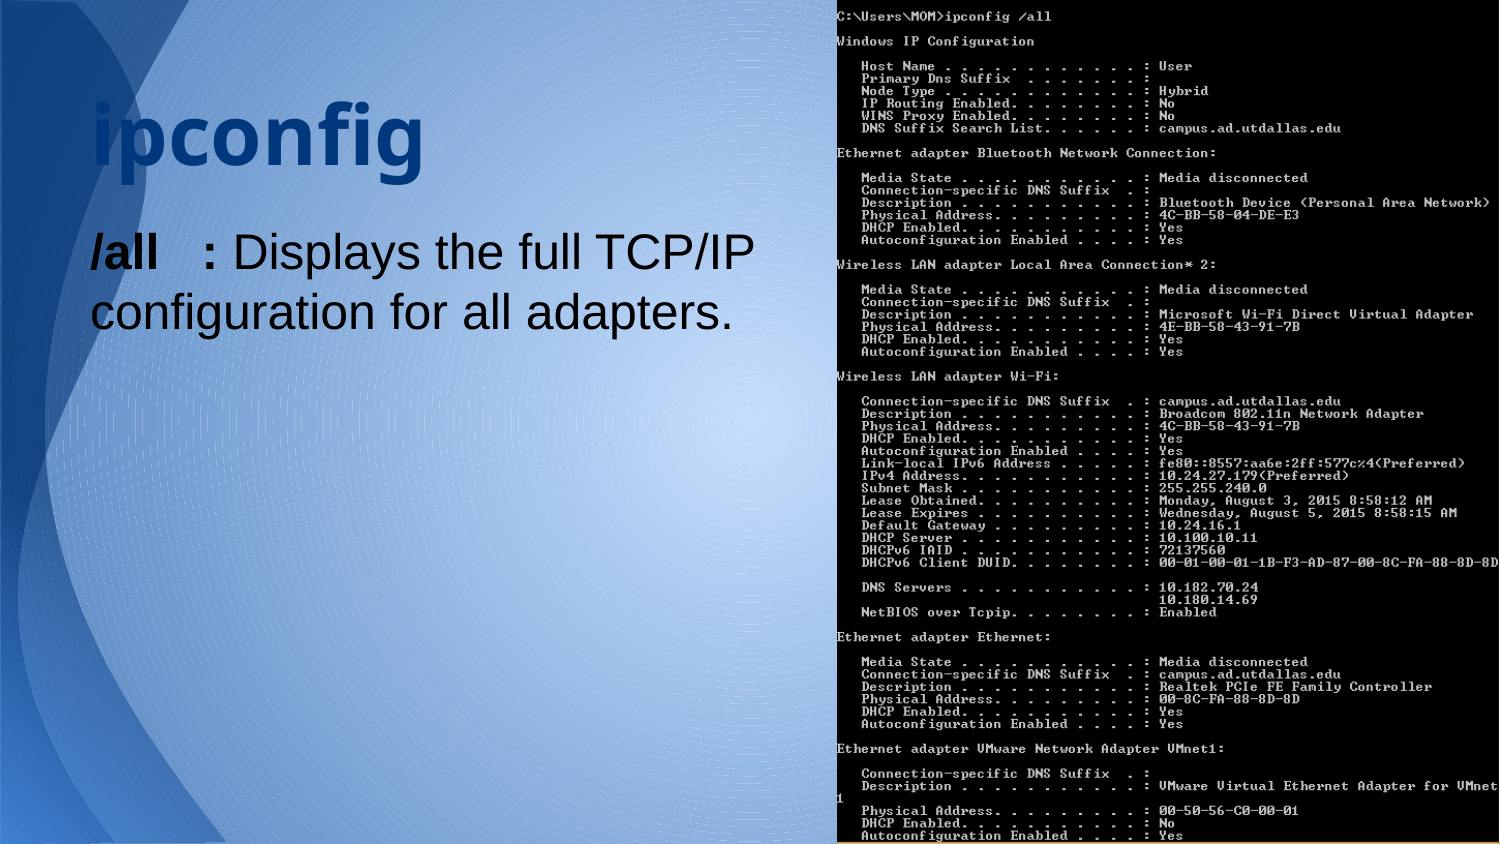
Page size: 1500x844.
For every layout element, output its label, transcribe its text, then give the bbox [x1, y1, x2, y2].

picture [837, 0, 1500, 844]
list /all : Displays the full TCP/IP configuration for all adapters. [75, 204, 832, 800]
title ipconfig [75, 33, 832, 197]
